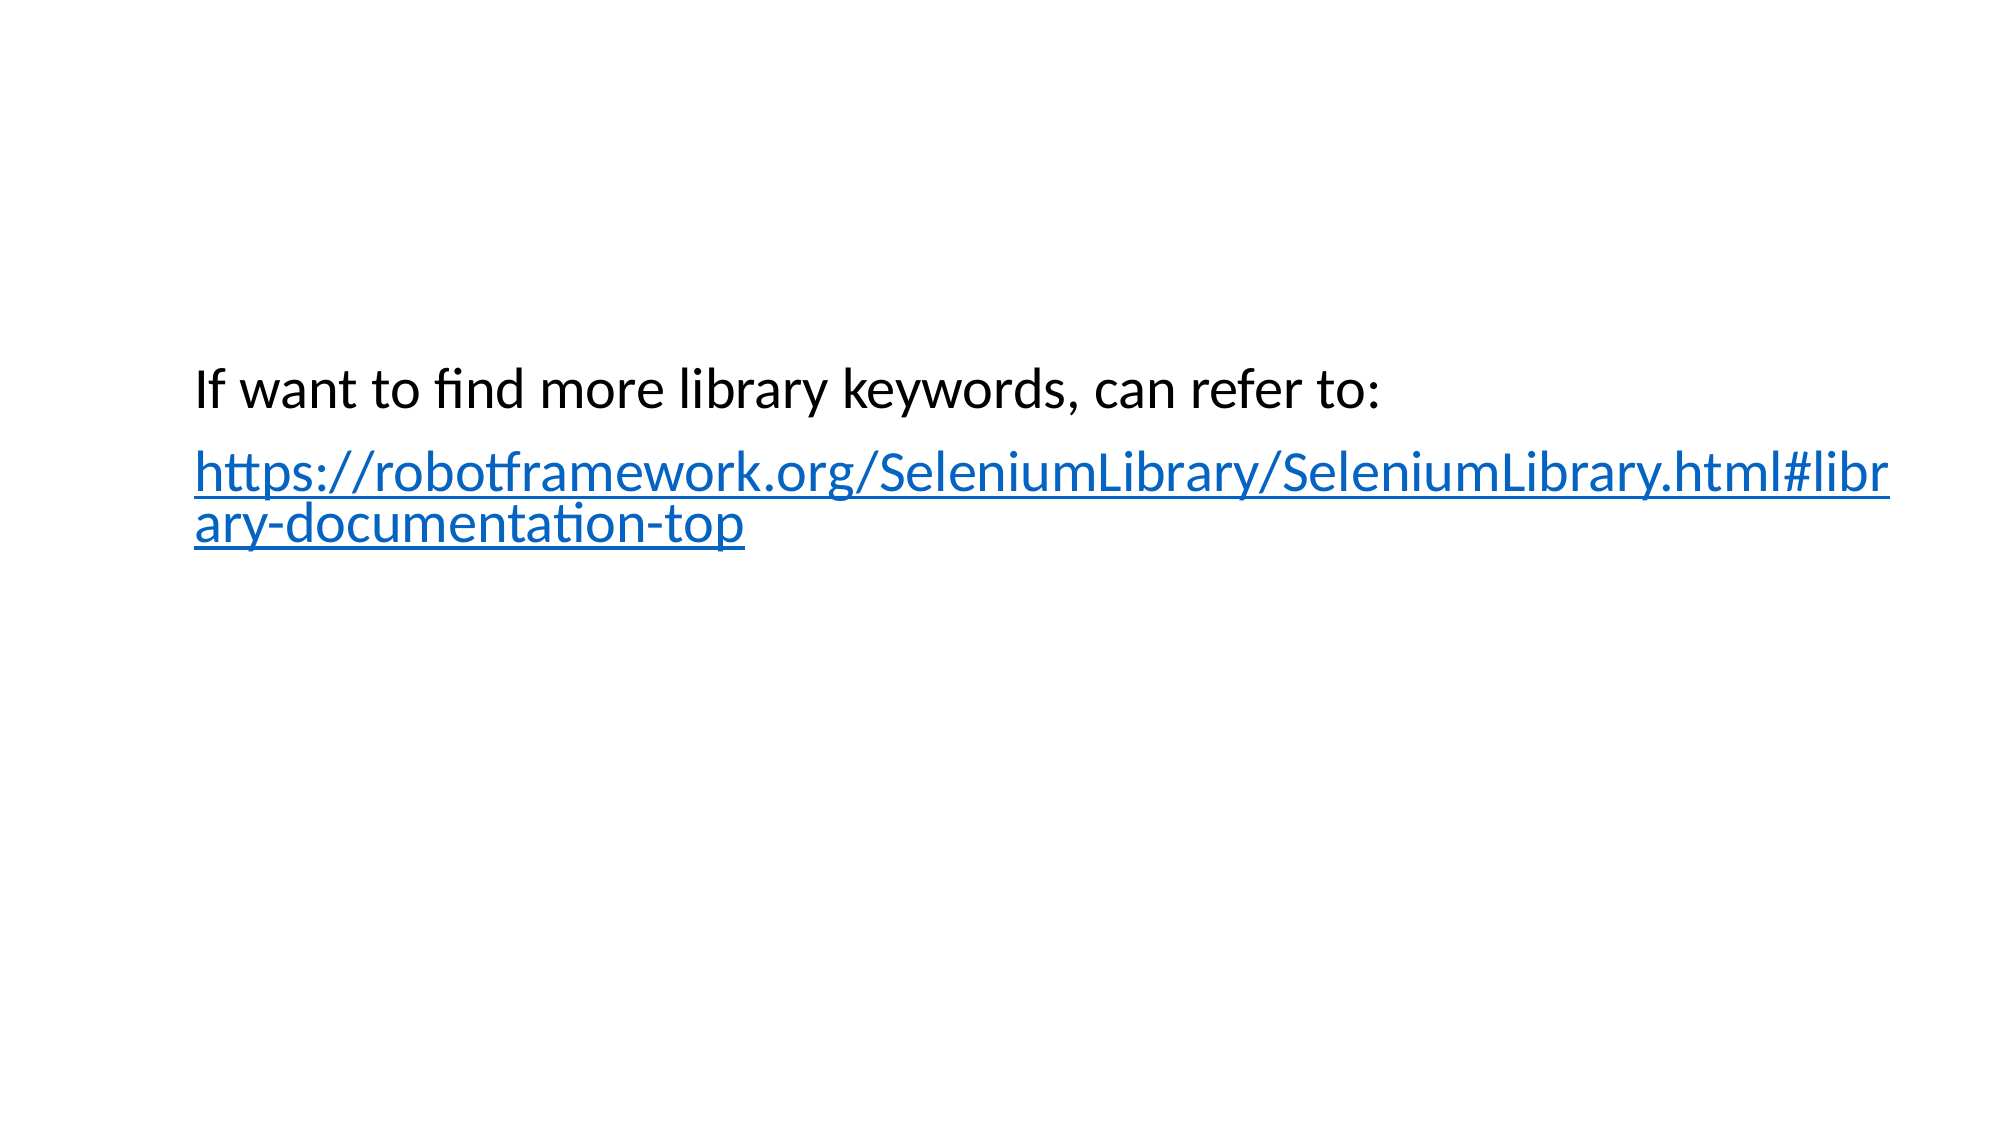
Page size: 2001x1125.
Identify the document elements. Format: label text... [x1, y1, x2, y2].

list If want to find more library keywords, can refer to: https://robotframework.org/SeleniumLibrary/SeleniumLibrary.html#library-documentation-top [179, 350, 1905, 706]
